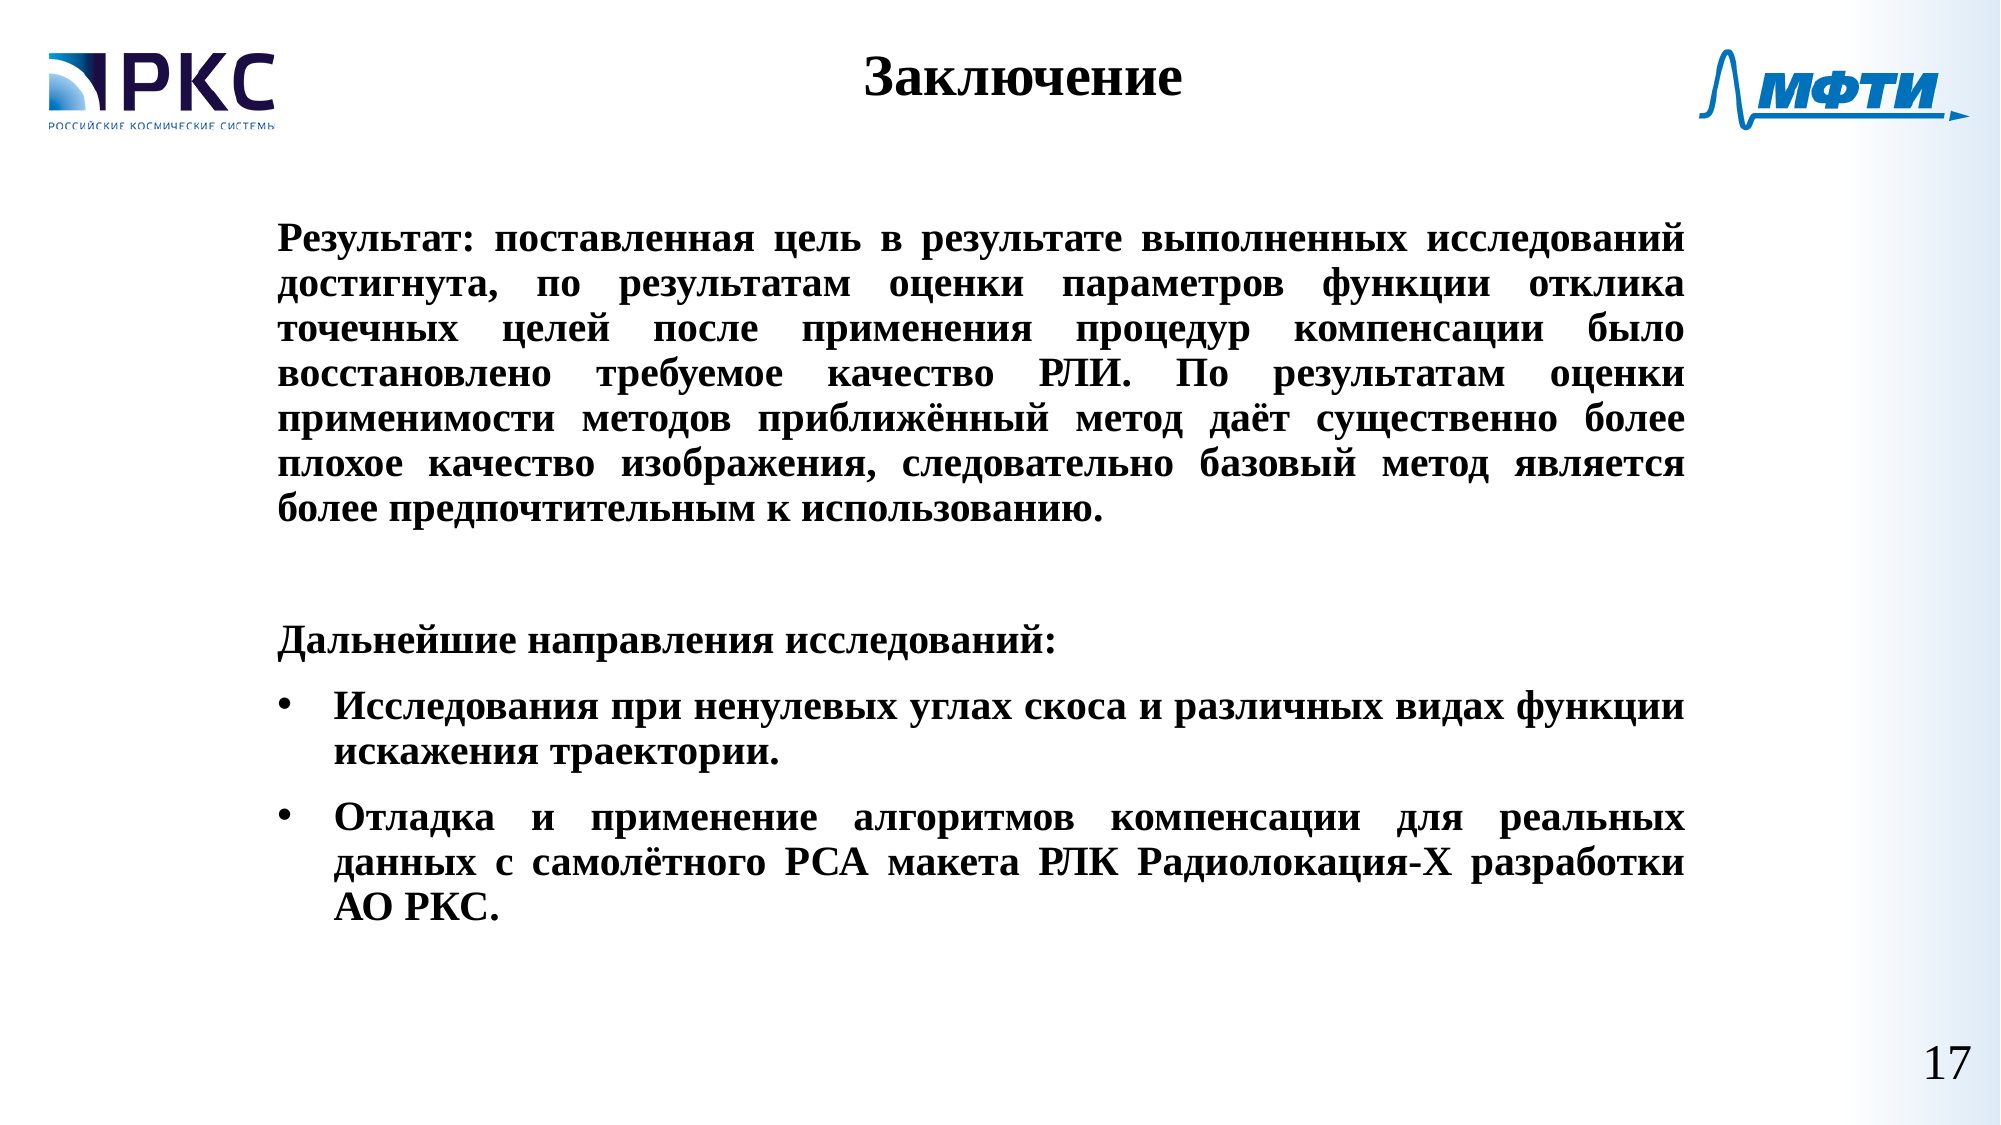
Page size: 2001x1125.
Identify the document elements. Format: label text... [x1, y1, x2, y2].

text_box <номер> [1907, 1022, 2000, 1098]
picture [47, 52, 275, 130]
subtitle Результат: поставленная цель в результате выполненных исследований достигнута, по результатам оценки параметров функции отклика точечных целей после применения процедур компенсации было восстановлено требуемое качество РЛИ. По результатам оценки применимости методов приближённый метод даёт существенно более плохое качество изображения, следовательно базовый метод является более предпочтительным к использованию. Дальнейшие направления исследований: Исследования при ненулевых углах скоса и различных видах функции искажения траектории. Отладка и применение алгоритмов компенсации для реальных данных с самолётного РСА макета РЛК Радиолокация-Х разработки АО РКС. [262, 208, 1701, 984]
text_box Заключение [442, 30, 1606, 167]
picture [1658, 0, 2000, 209]
